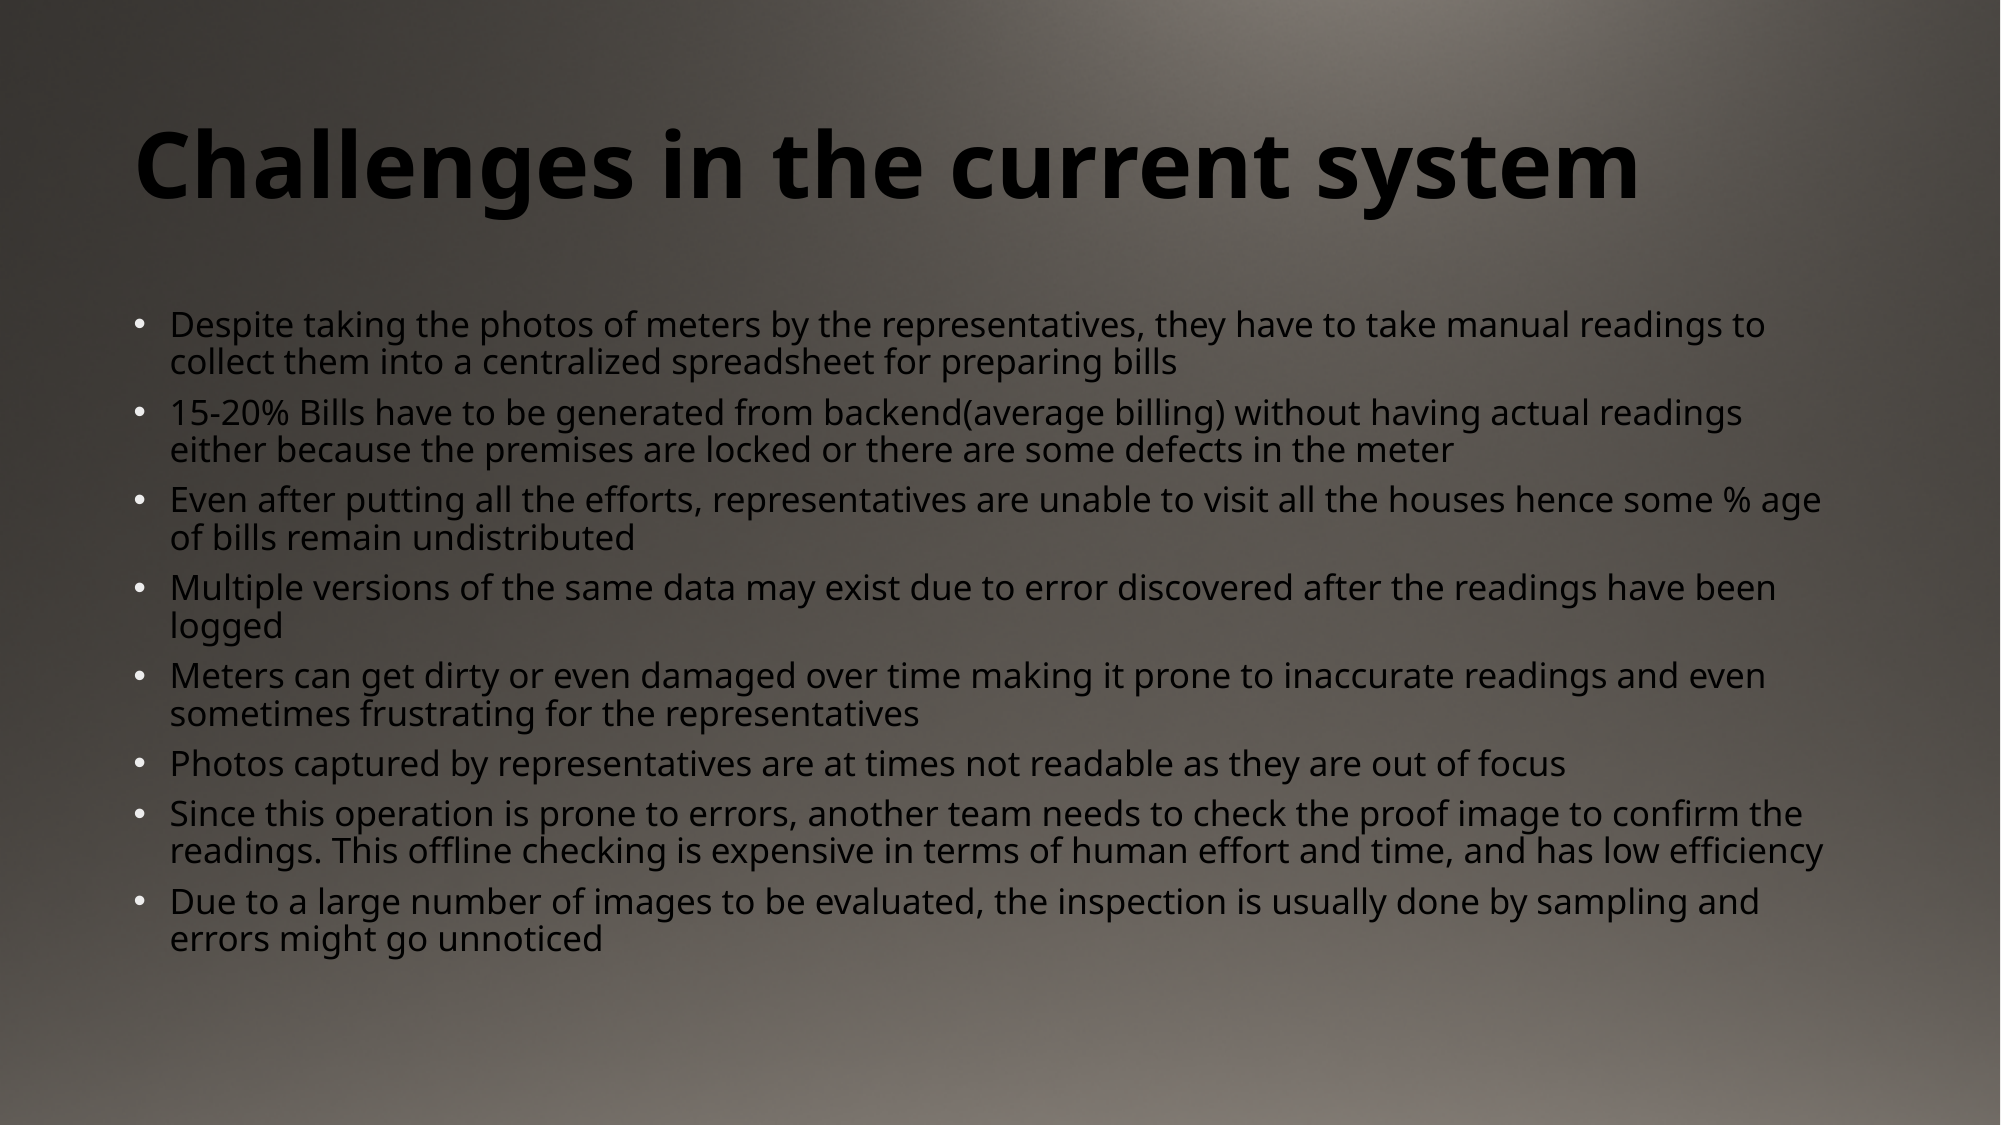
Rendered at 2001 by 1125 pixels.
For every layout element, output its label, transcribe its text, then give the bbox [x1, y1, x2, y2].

title Challenges in the current system [118, 59, 1863, 278]
picture [0, 0, 2001, 1125]
list Despite taking the photos of meters by the representatives, they have to take manual readings to collect them into a centralized spreadsheet for preparing bills 15-20% Bills have to be generated from backend(average billing) without having actual readings either because the premises are locked or there are some defects in the meter Even after putting all the efforts, representatives are unable to visit all the houses hence some % age of bills remain undistributed Multiple versions of the same data may exist due to error discovered after the readings have been logged Meters can get dirty or even damaged over time making it prone to inaccurate readings and even sometimes frustrating for the representatives Photos captured by representatives are at times not readable as they are out of focus Since this operation is prone to errors, another team needs to check the proof image to confirm the readings. This offline checking is expensive in terms of human effort and time, and has low efficiency Due to a large number of images to be evaluated, the inspection is usually done by sampling and errors might go unnoticed [118, 299, 1863, 1014]
